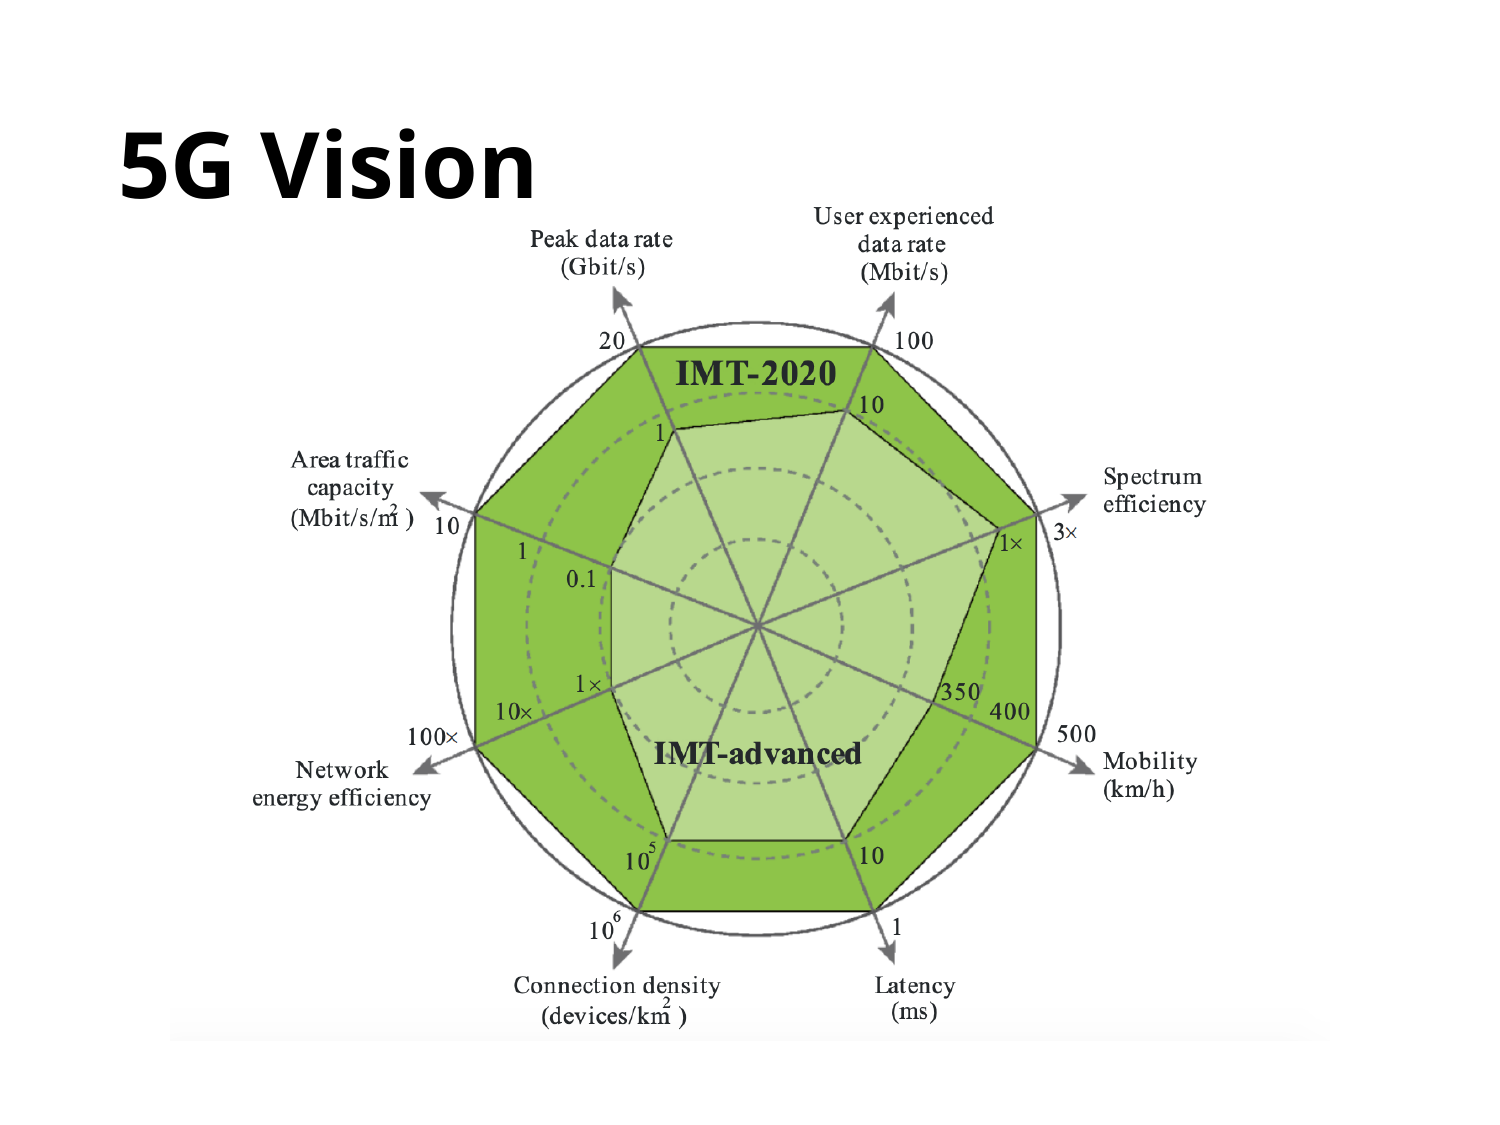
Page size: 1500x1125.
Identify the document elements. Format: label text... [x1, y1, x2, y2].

picture [170, 200, 1330, 1041]
title 5G Vision [103, 59, 1397, 278]
